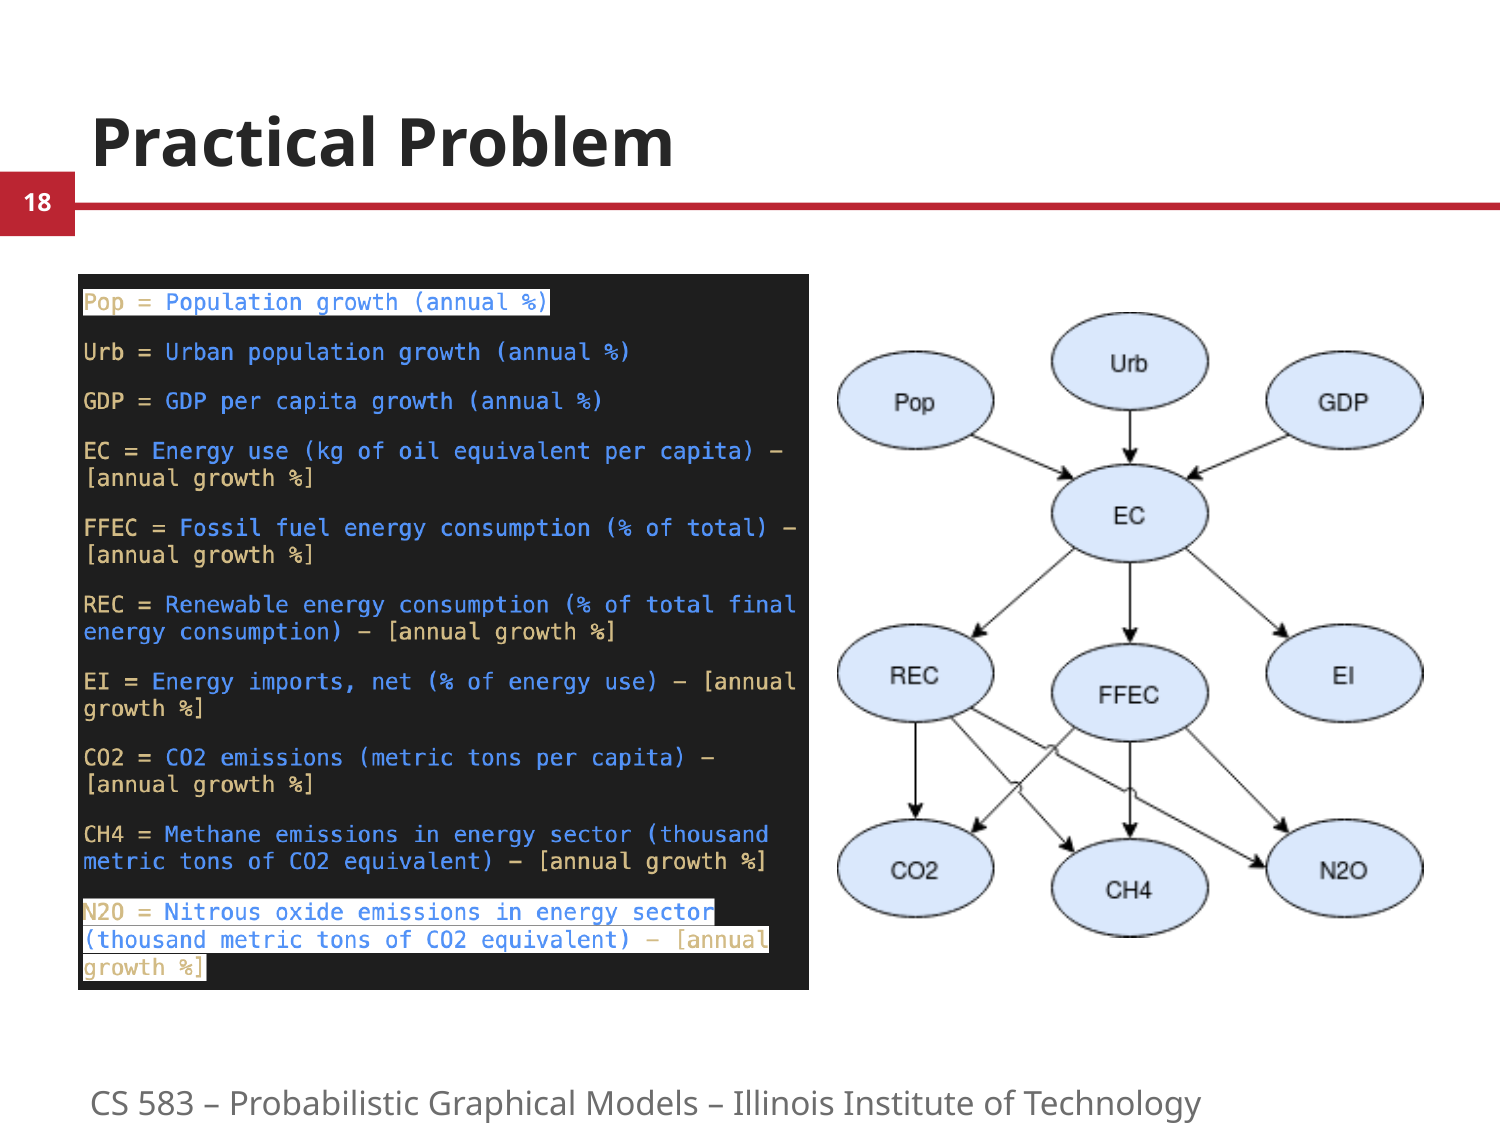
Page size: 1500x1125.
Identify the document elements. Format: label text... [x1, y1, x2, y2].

picture [77, 274, 810, 991]
footer CS 583 – Probabilistic Graphical Models – Illinois Institute of Technology [75, 1074, 1438, 1125]
title Practical Problem [75, 56, 1463, 188]
picture [836, 311, 1425, 939]
